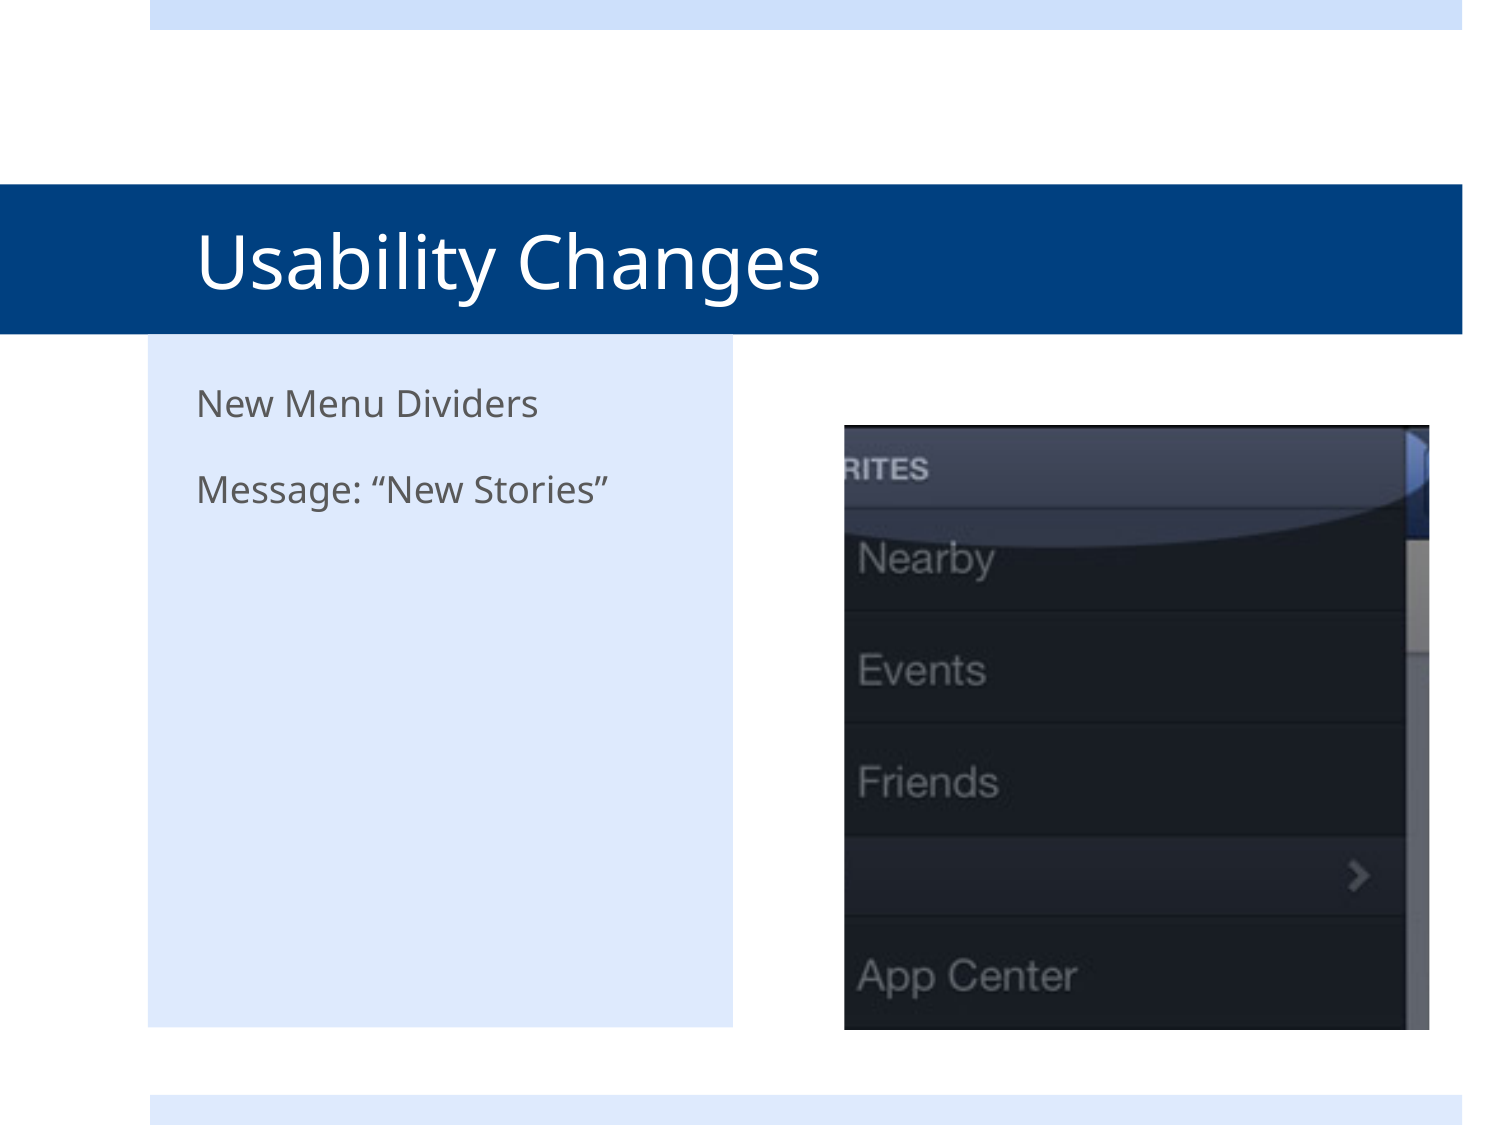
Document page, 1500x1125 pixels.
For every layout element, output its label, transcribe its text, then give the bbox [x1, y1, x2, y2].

list New Menu Dividers Message: “New Stories” [147, 334, 733, 1028]
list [843, 424, 1430, 1031]
title Usability Changes [0, 184, 1463, 335]
